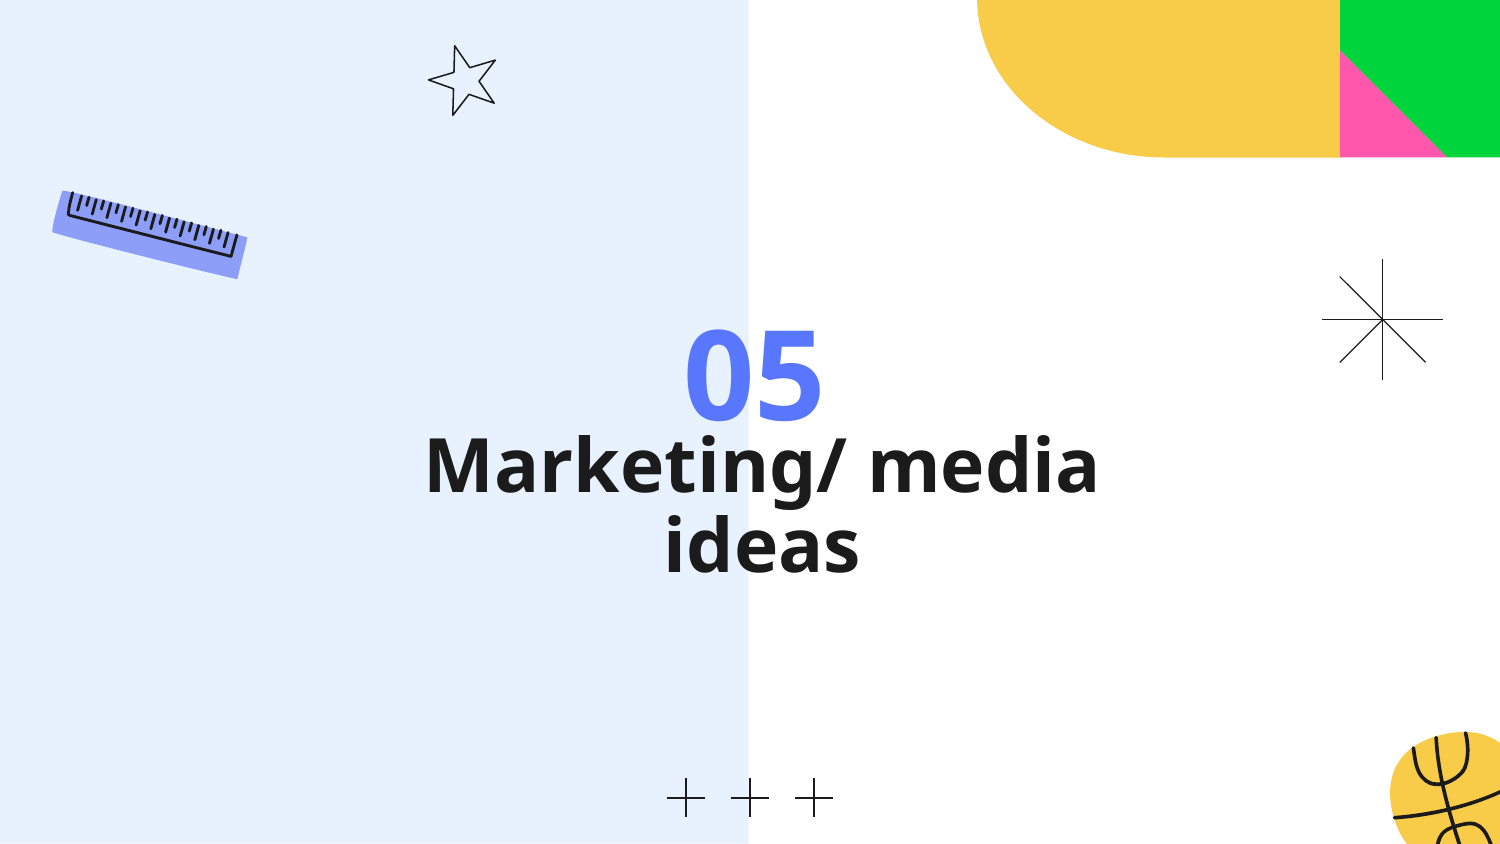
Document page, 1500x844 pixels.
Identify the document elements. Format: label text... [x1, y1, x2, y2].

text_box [1321, 258, 1444, 381]
title 05 [615, 311, 895, 450]
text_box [50, 187, 248, 280]
title Marketing/ media ideas [333, 422, 1192, 605]
